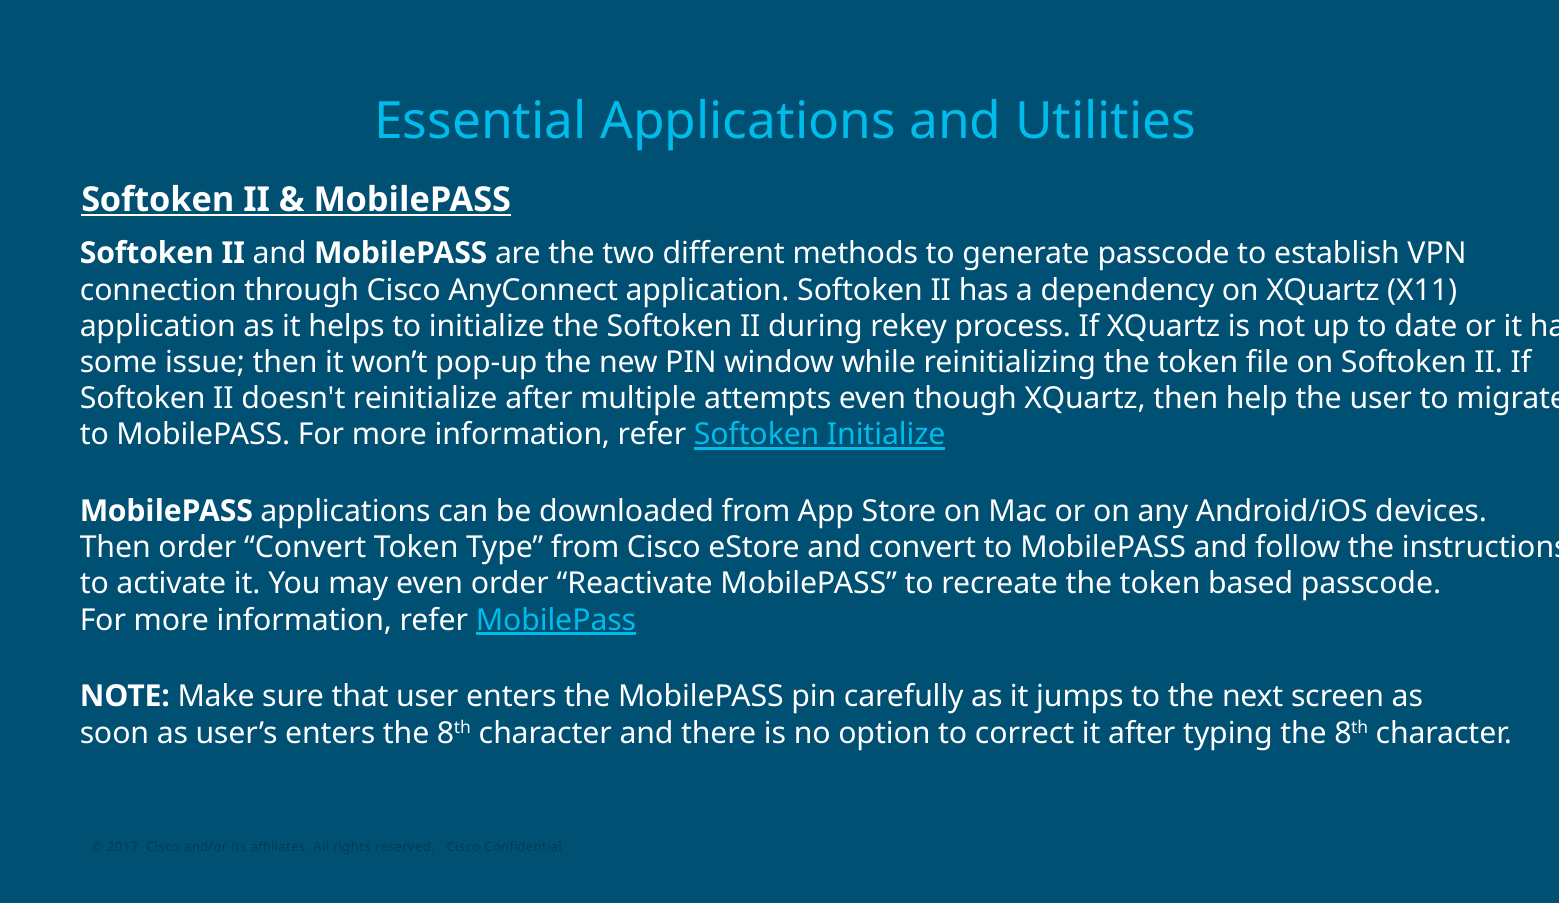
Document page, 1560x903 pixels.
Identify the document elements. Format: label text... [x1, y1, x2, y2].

title Essential Applications and Utilities [74, 59, 1498, 189]
text_box Softoken II and MobilePASS are the two different methods to generate passcode to establish VPN connection through Cisco AnyConnect application. Softoken II has a dependency on XQuartz (X11) application as it helps to initialize the Softoken II during rekey process. If XQuartz is not up to date or it has some issue; then it won’t pop-up the new PIN window while reinitializing the token file on Softoken II. If Softoken II doesn't reinitialize after multiple attempts even though XQuartz, then help the user to migrate to MobilePASS. For more information, refer Softoken Initialize MobilePASS applications can be downloaded from App Store on Mac or on any Android/iOS devices. Then order “Convert Token Type” from Cisco eStore and convert to MobilePASS and follow the instructions to activate it. You may even order “Reactivate MobilePASS” to recreate the token based passcode. For more information, refer MobilePass NOTE: Make sure that user enters the MobilePASS pin carefully as it jumps to the next screen as soon as user’s enters the 8th character and there is no option to correct it after typing the 8th character. [64, 226, 1560, 793]
text_box Softoken II & MobilePASS [66, 169, 526, 226]
